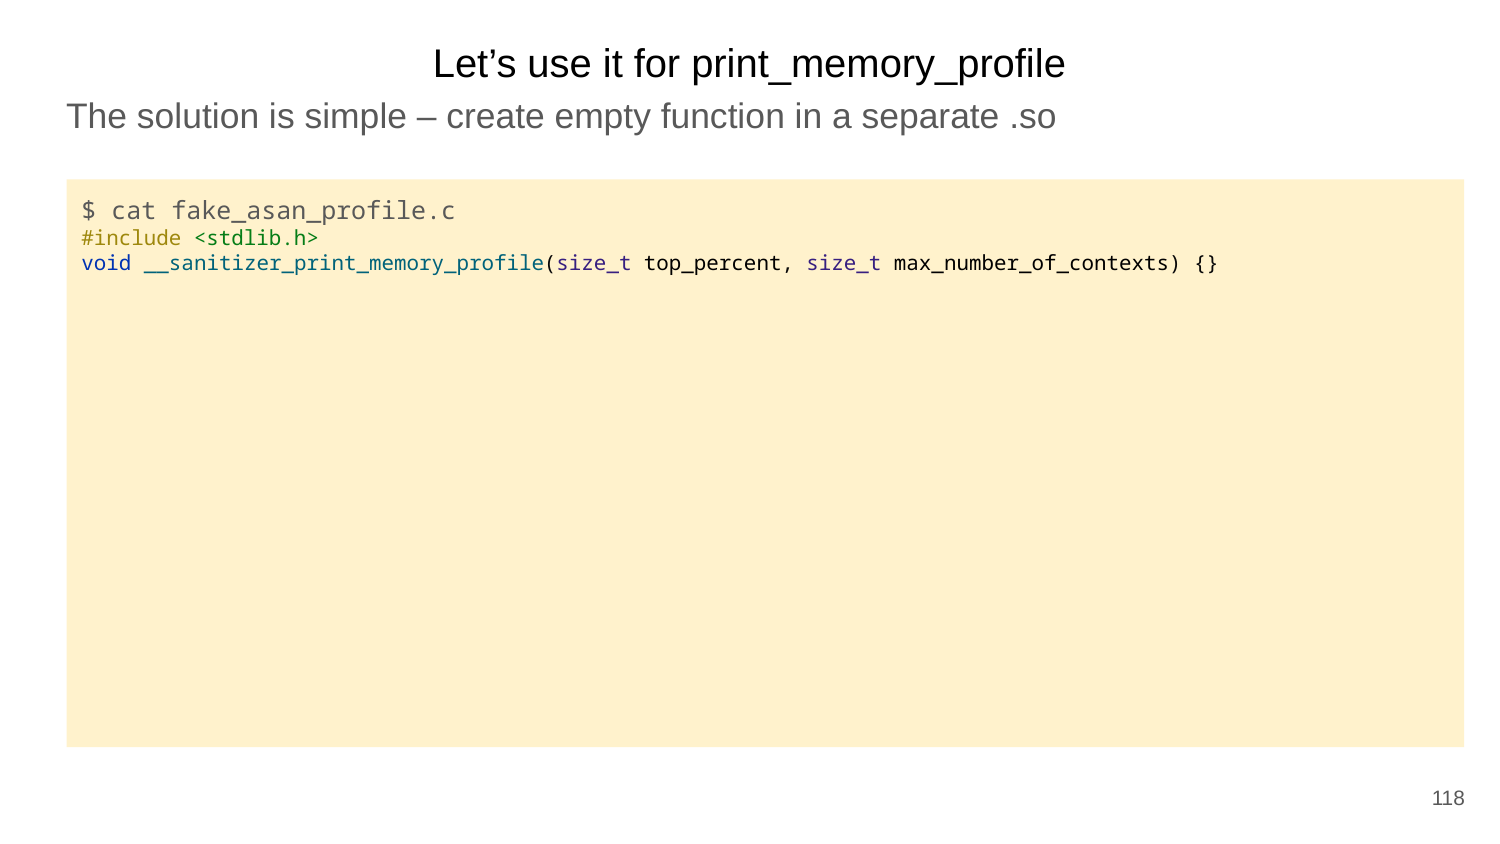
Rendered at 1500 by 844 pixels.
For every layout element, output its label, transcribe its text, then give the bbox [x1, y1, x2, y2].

slide_number 118 [1389, 764, 1480, 830]
text_box $ cat fake_asan_profile.c #include <stdlib.h> void __sanitizer_print_memory_profile(size_t top_percent, size_t max_number_of_contexts) {} [66, 179, 1465, 748]
text_box The solution is simple – create empty function in a separate .so [51, 77, 1480, 812]
text_box Let’s use it for print_memory_profile [51, 22, 1449, 101]
